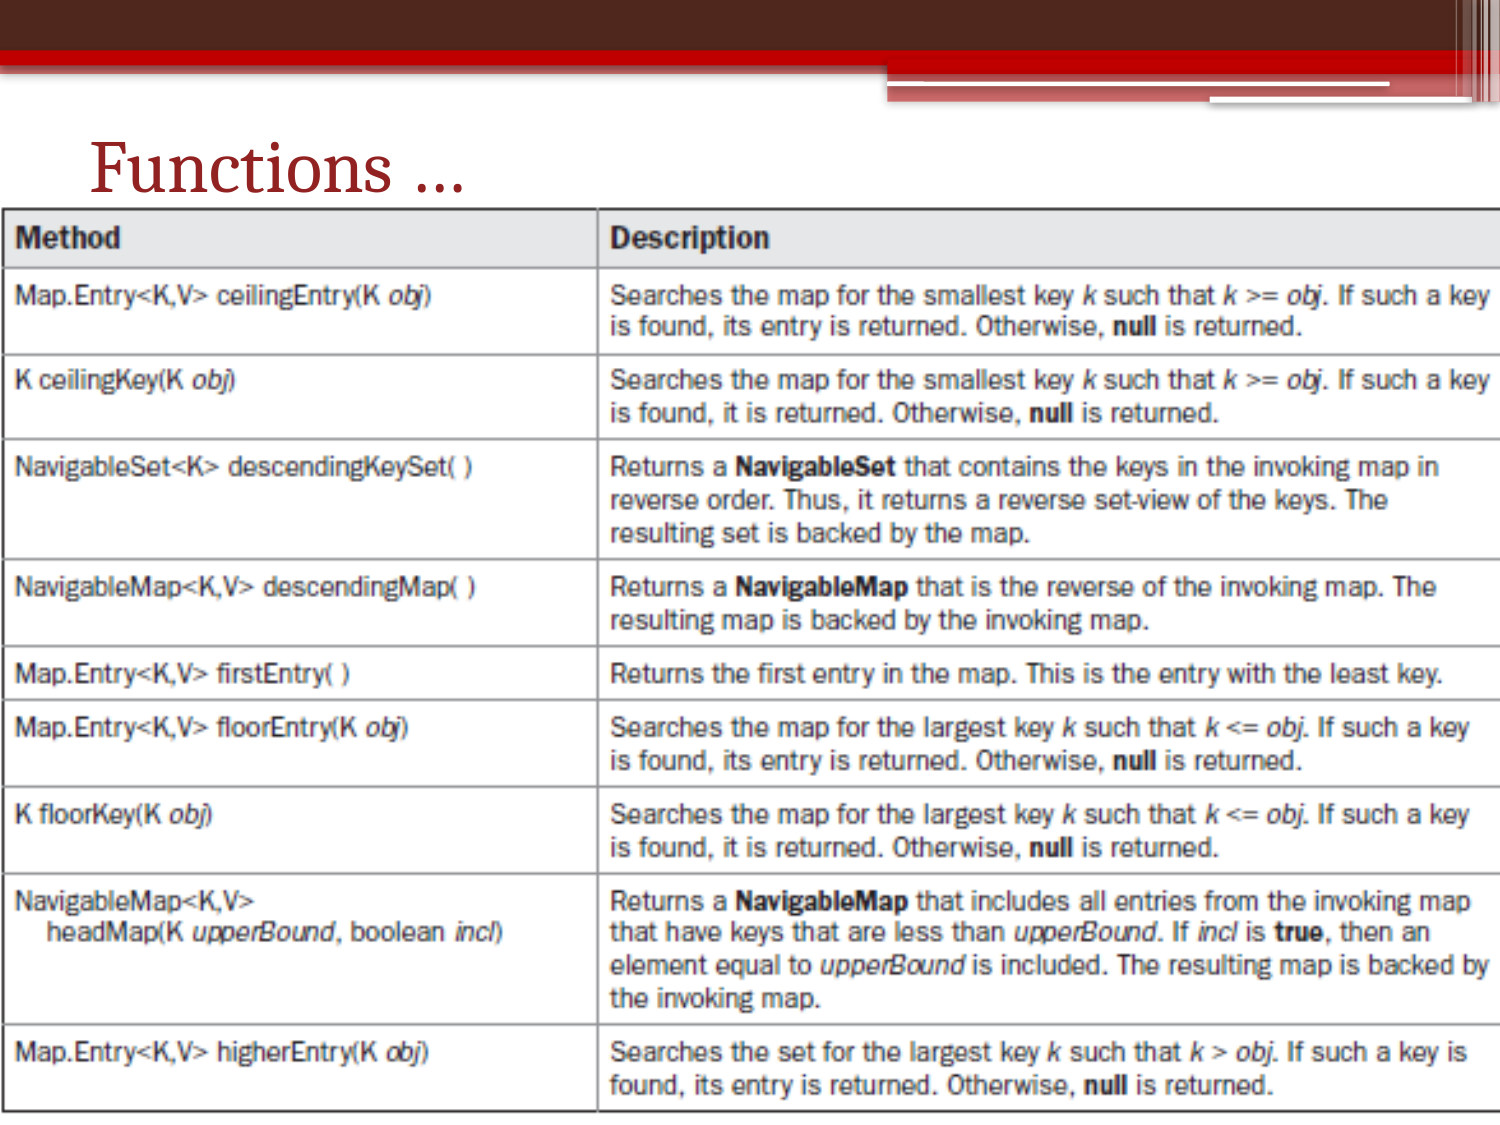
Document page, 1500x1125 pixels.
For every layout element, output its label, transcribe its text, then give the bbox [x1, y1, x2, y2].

title Functions … [75, 99, 1425, 204]
picture [0, 206, 1500, 1121]
